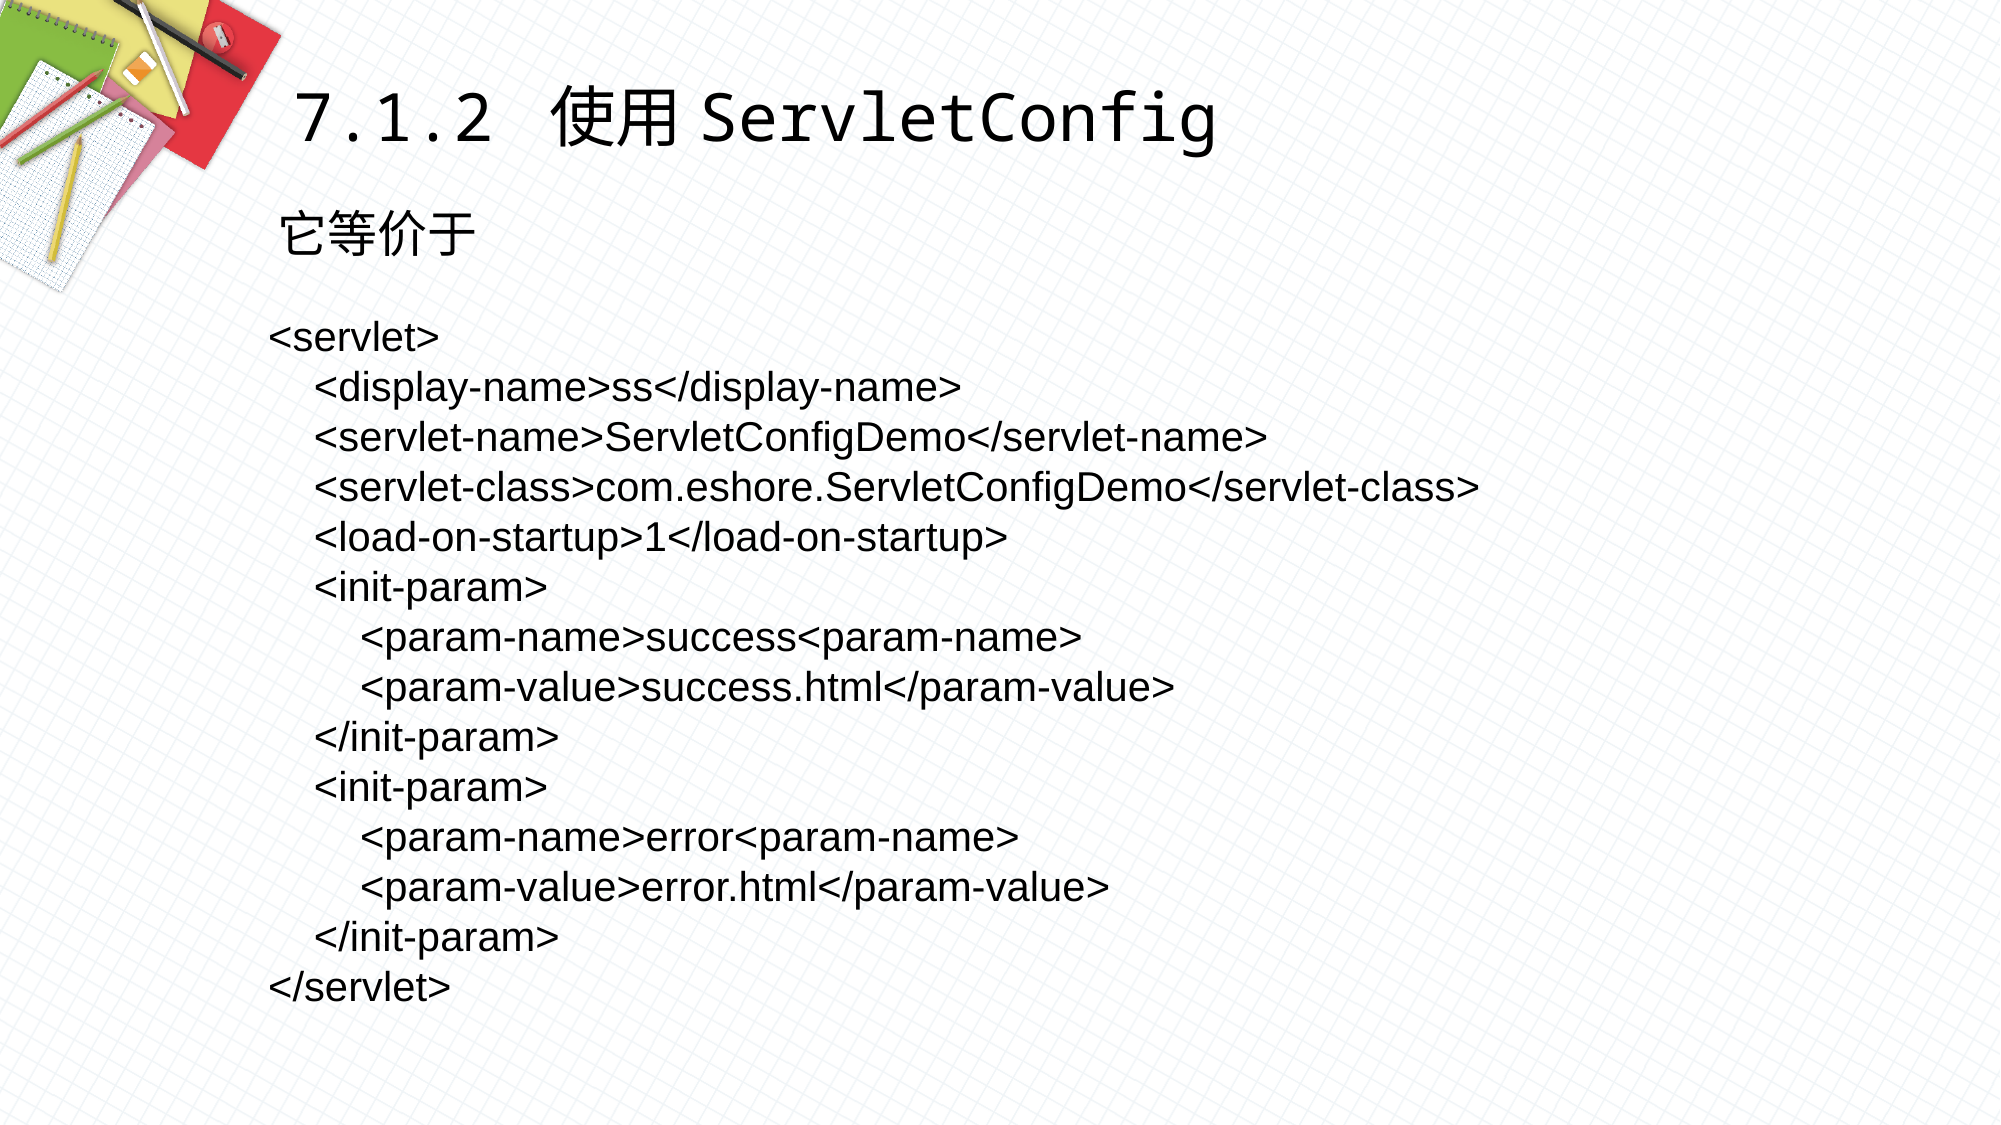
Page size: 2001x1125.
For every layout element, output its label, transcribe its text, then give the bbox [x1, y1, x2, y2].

text_box <servlet> <display-name>ss</display-name> <servlet-name>ServletConfigDemo</servlet-name> <servlet-class>com.eshore.ServletConfigDemo</servlet-class> <load-on-startup>1</load-on-startup> <init-param> <param-name>success<param-name> <param-value>success.html</param-value> </init-param> <init-param> <param-name>error<param-name> <param-value>error.html</param-value> </init-param> </servlet> [253, 302, 1767, 1018]
list 它等价于 [239, 194, 1806, 264]
picture [0, 0, 289, 298]
list 7.1.2 使用ServletConfig [278, 76, 1767, 173]
